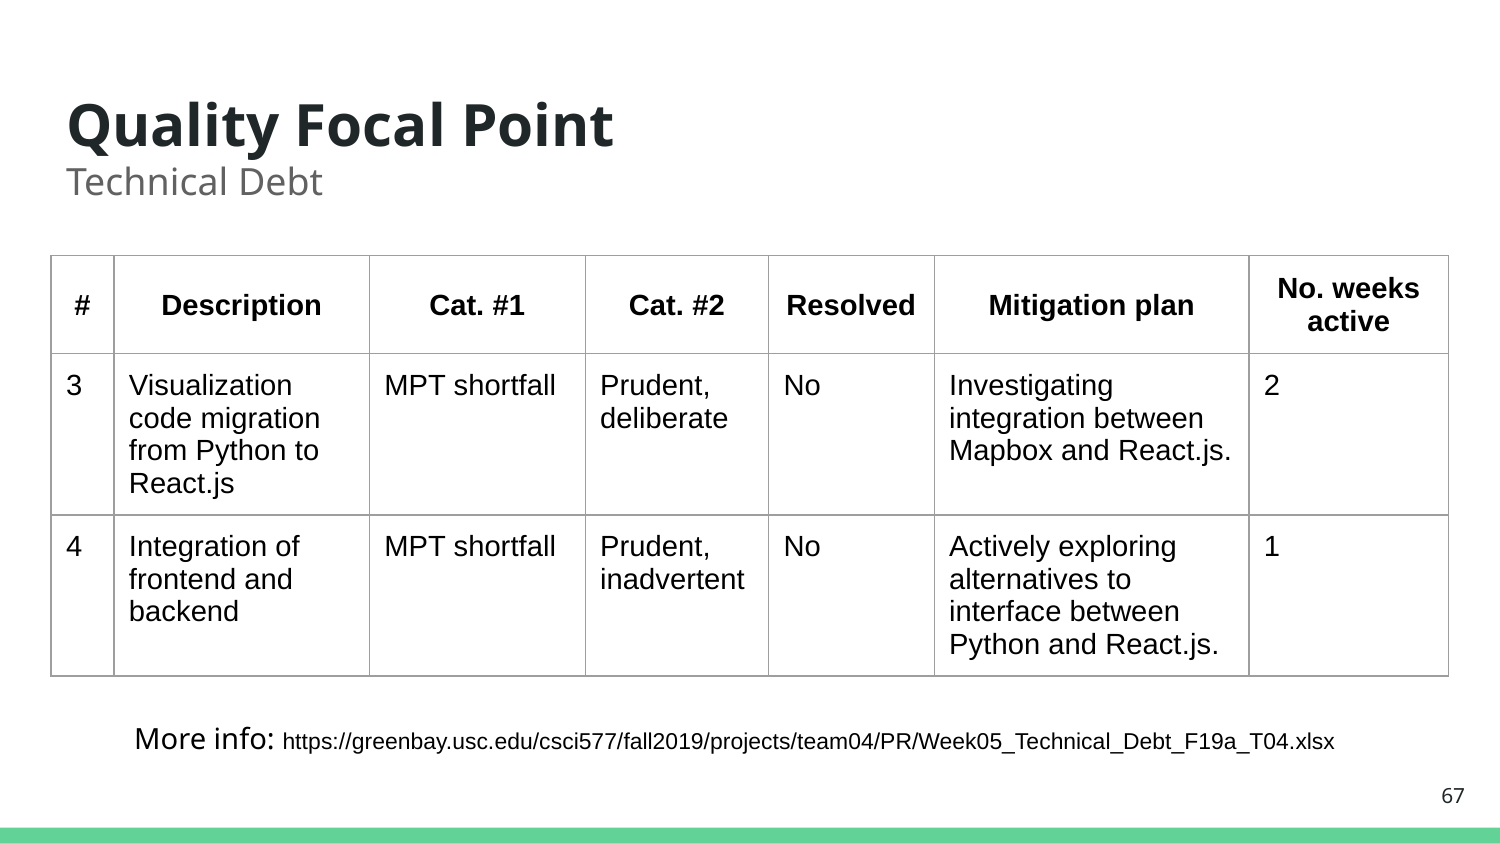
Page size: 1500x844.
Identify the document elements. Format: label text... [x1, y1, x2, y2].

table_cell Visualization code migration from Python to React.js [115, 354, 369, 514]
table_cell Integration of frontend and backend [115, 516, 369, 675]
table_cell MPT shortfall [370, 354, 585, 514]
table_header Cat. #1 [370, 256, 585, 353]
table_cell 4 [52, 516, 113, 675]
table_cell Prudent, deliberate [586, 354, 768, 514]
table_header # [52, 256, 113, 353]
table_cell 2 [1250, 354, 1448, 514]
table_header Description [115, 256, 369, 353]
table_cell No [769, 516, 934, 675]
table_header No. weeks active [1250, 256, 1448, 353]
table_header Cat. #2 [586, 256, 768, 353]
table_cell Actively exploring alternatives to interface between Python and React.js. [935, 516, 1248, 675]
text_box More info: https://greenbay.usc.edu/csci577/fall2019/projects/team04/PR/Week05_Technical_Debt_F19a_T04.xlsx [119, 704, 1381, 759]
table_cell 3 [52, 354, 113, 514]
table_cell No [769, 354, 934, 514]
table_header Resolved [769, 256, 934, 353]
table_cell Investigating integration between Mapbox and React.js. [935, 354, 1248, 514]
title Quality Focal Point Technical Debt [51, 72, 1449, 227]
table_cell Prudent, inadvertent [586, 516, 768, 675]
table_cell MPT shortfall [370, 516, 585, 675]
table_cell 1 [1250, 516, 1448, 675]
table_header Mitigation plan [935, 256, 1248, 353]
slide_number ‹#› [1389, 764, 1480, 830]
